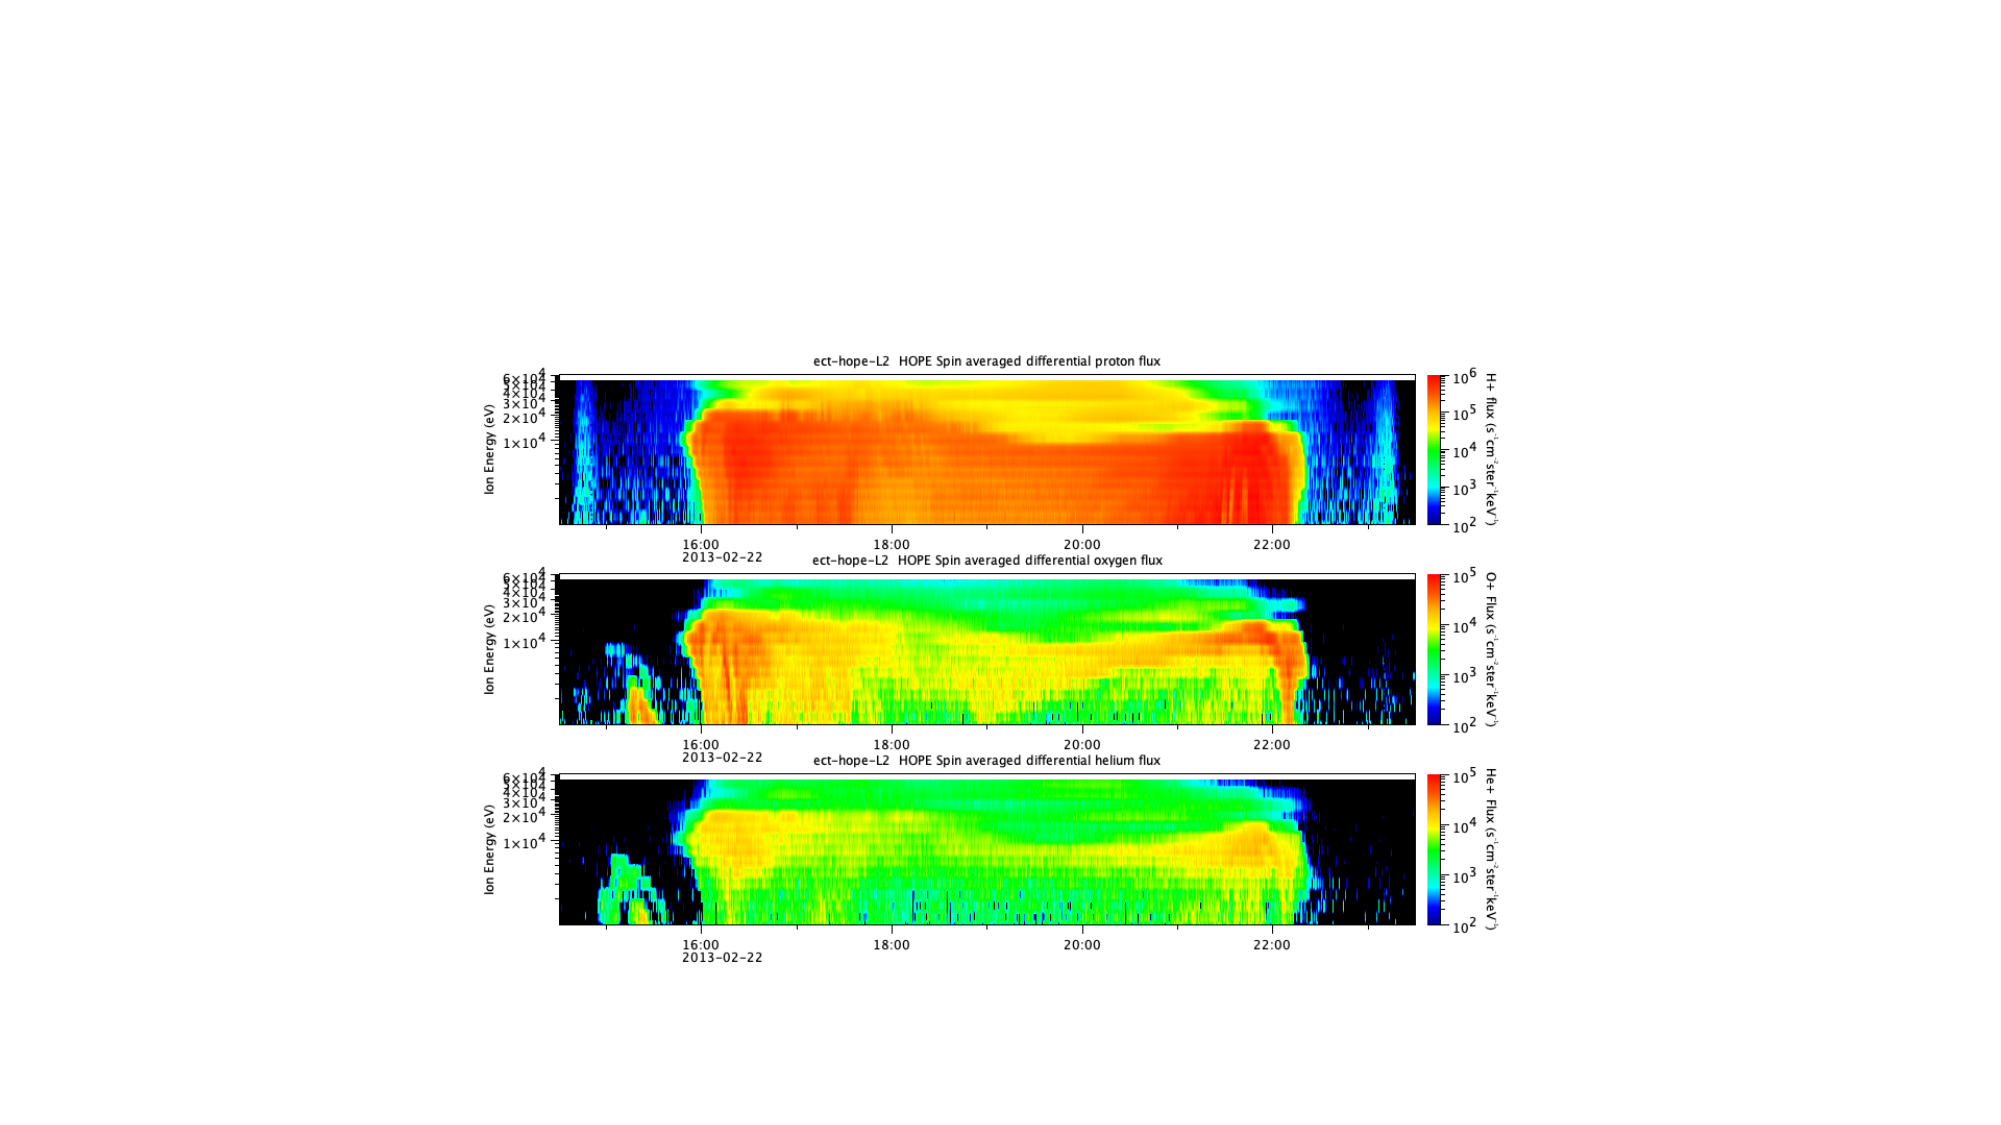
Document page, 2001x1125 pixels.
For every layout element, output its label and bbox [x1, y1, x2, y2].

list [460, 325, 1540, 988]
